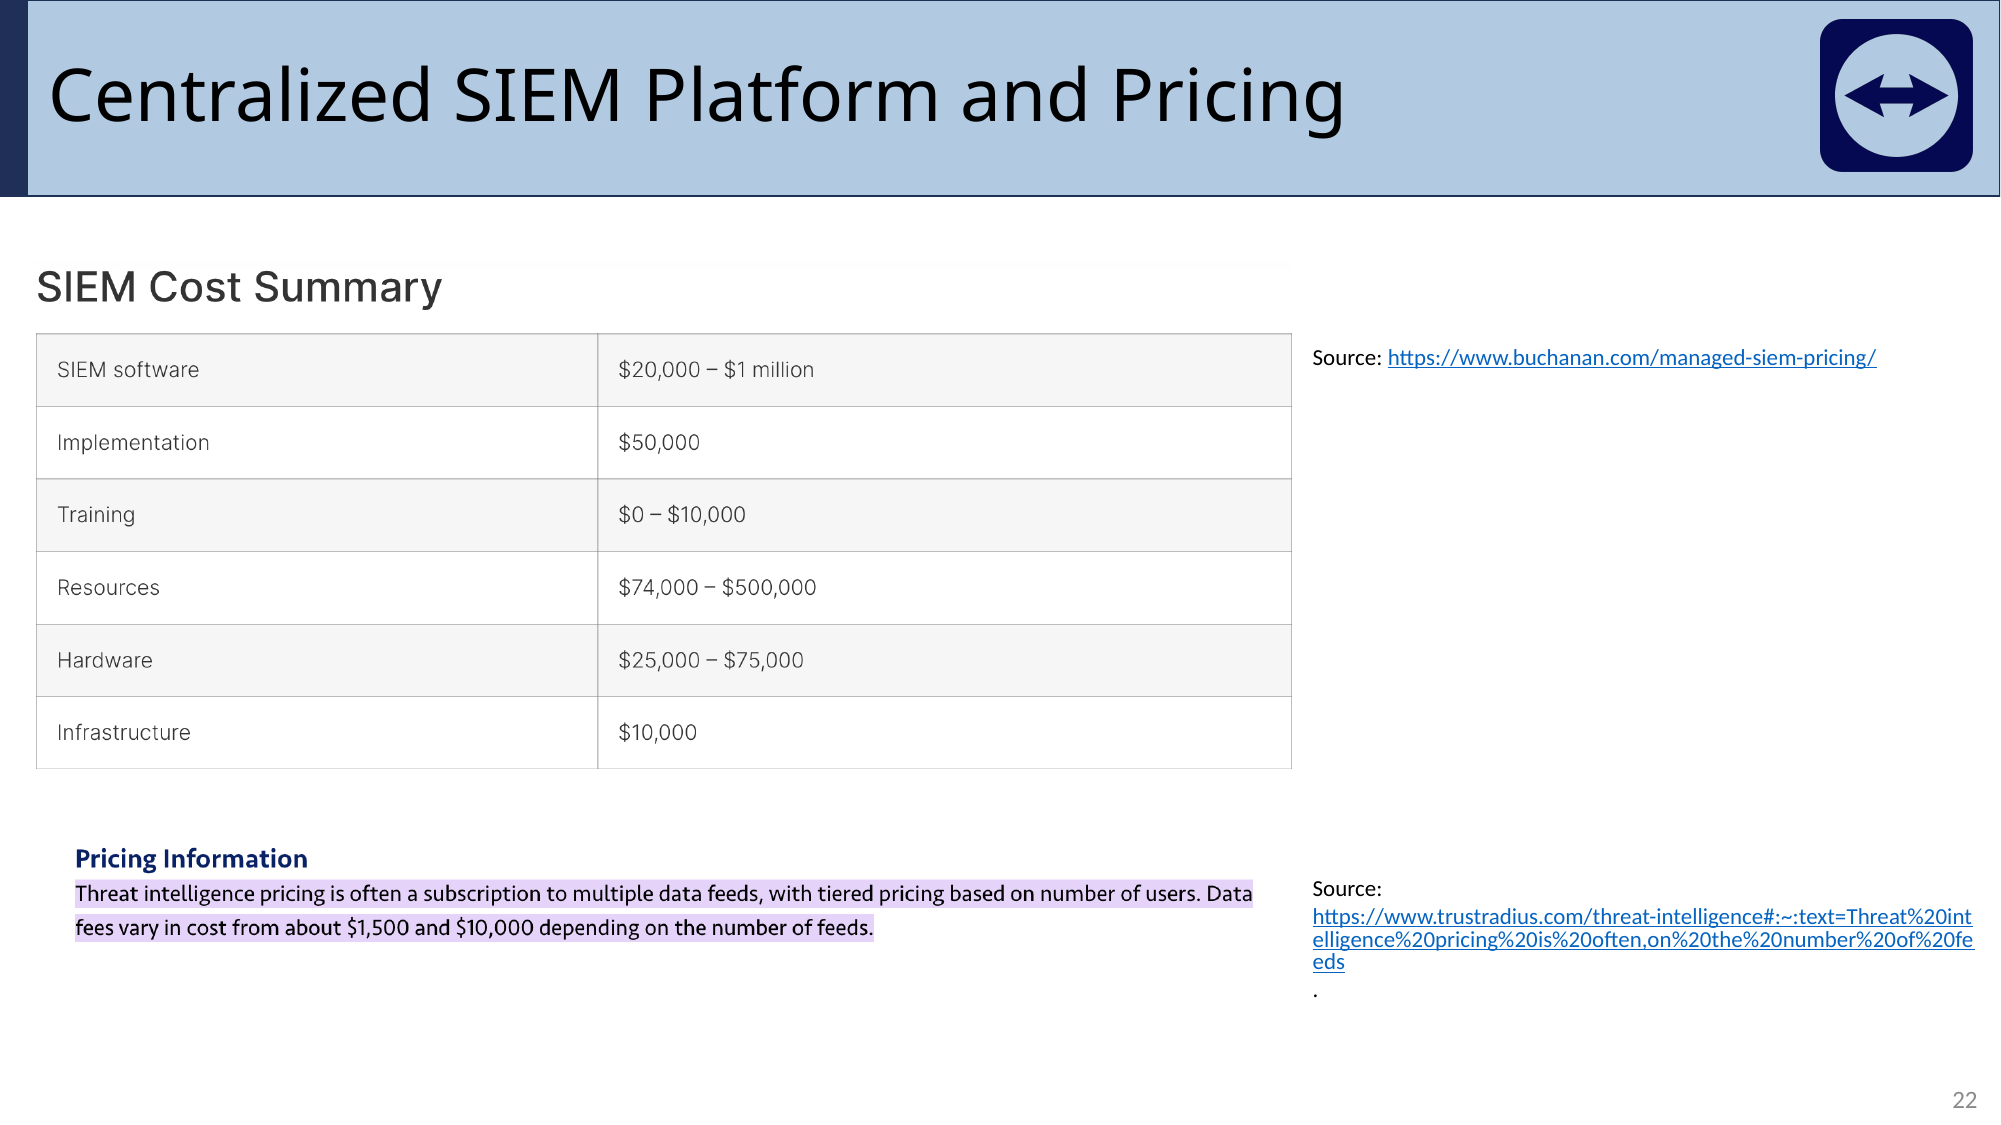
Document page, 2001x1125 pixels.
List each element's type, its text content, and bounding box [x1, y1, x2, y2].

title Centralized SIEM Platform and Pricing [33, 0, 1759, 196]
text_box Source: https://www.buchanan.com/managed-siem-pricing/ [1297, 334, 2000, 378]
text_box Source: https://www.trustradius.com/threat-intelligence#:~:text=Threat%20intelligence%20pricing%20is%20often,on%20the%20number%20of%20feeds. [1297, 866, 1997, 991]
picture [62, 833, 1264, 978]
picture [33, 260, 1293, 769]
picture [1820, 19, 1973, 172]
slide_number 22 [1913, 1068, 1993, 1125]
